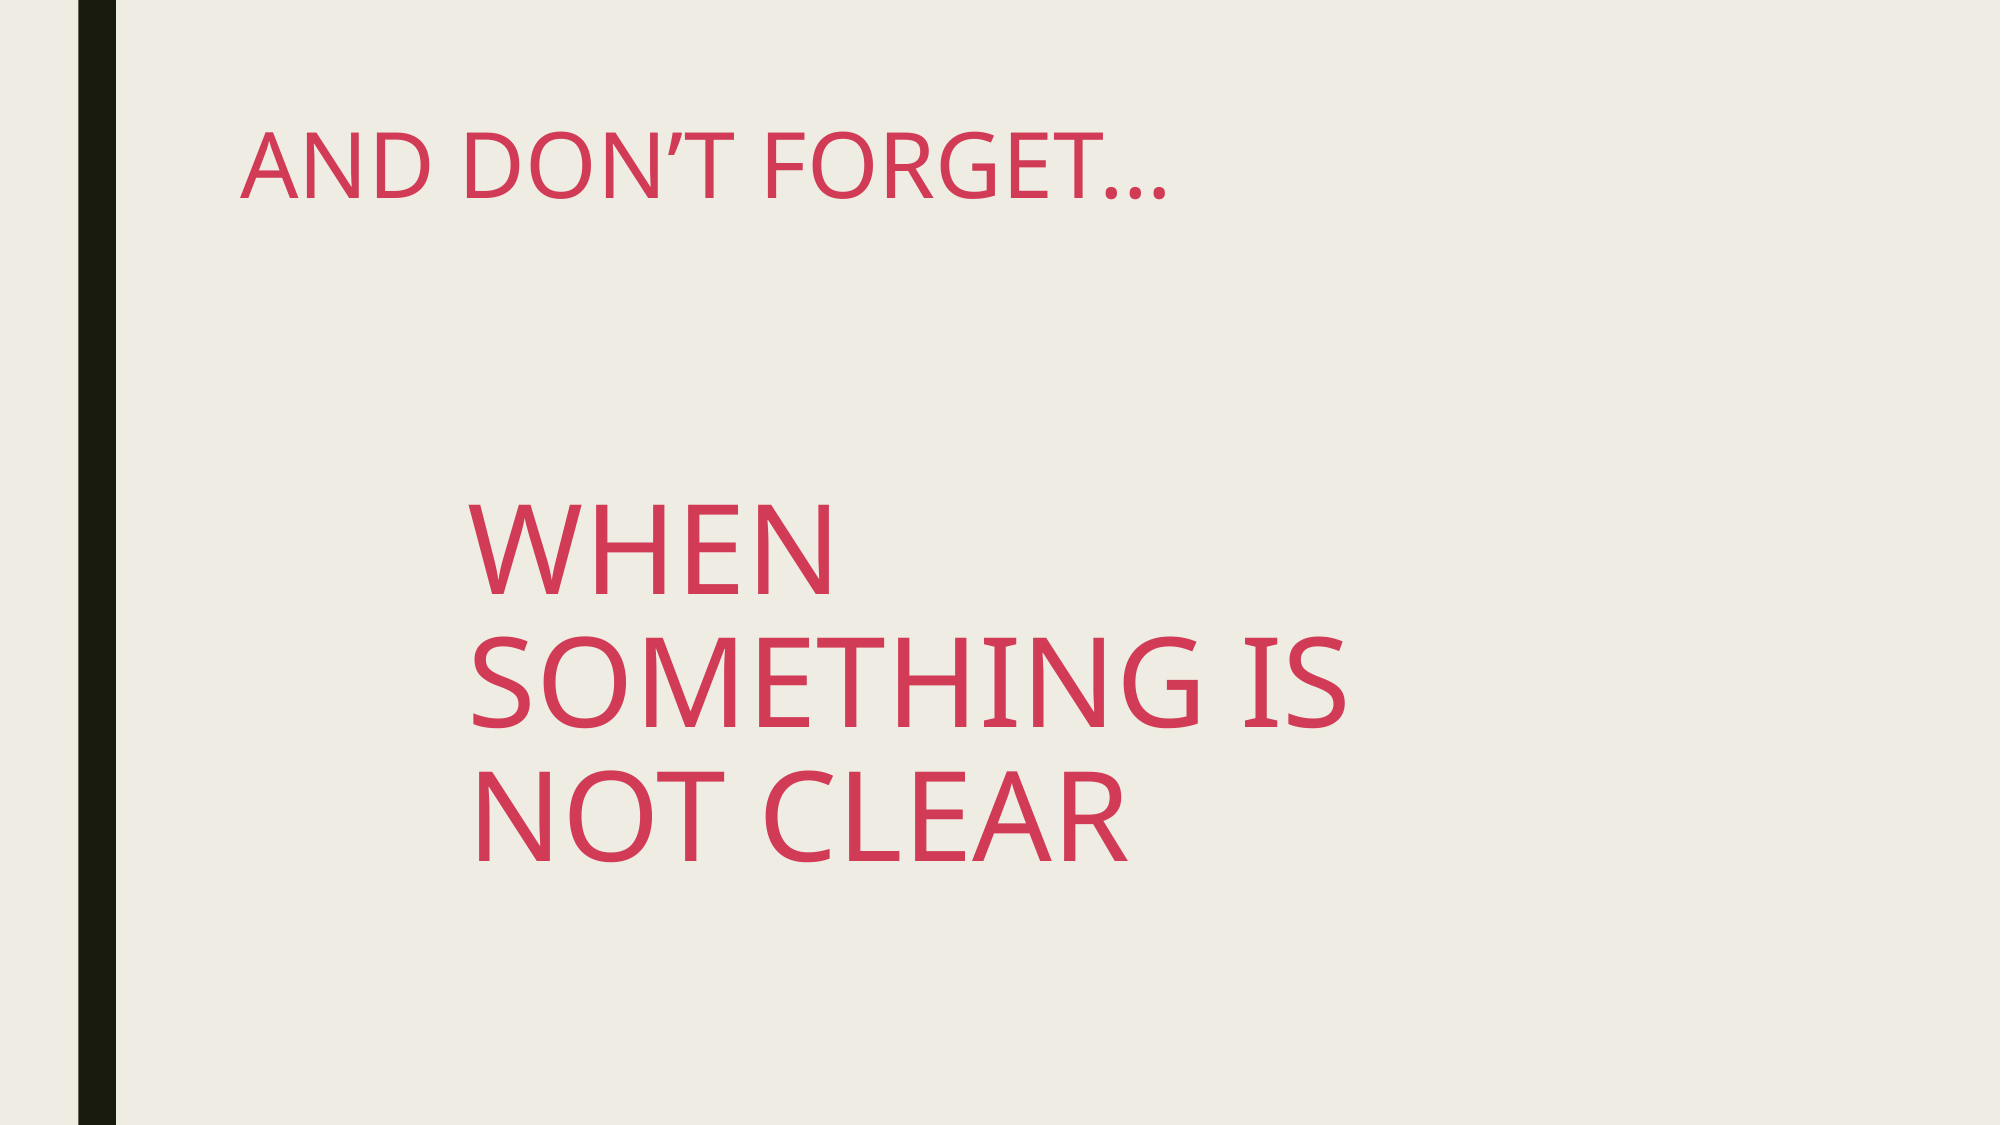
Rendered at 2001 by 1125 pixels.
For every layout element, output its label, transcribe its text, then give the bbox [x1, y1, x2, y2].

title AND DON’T FORGET… [225, 112, 1800, 357]
text_box WHEN SOMETHING IS NOT CLEAR [452, 480, 1491, 869]
